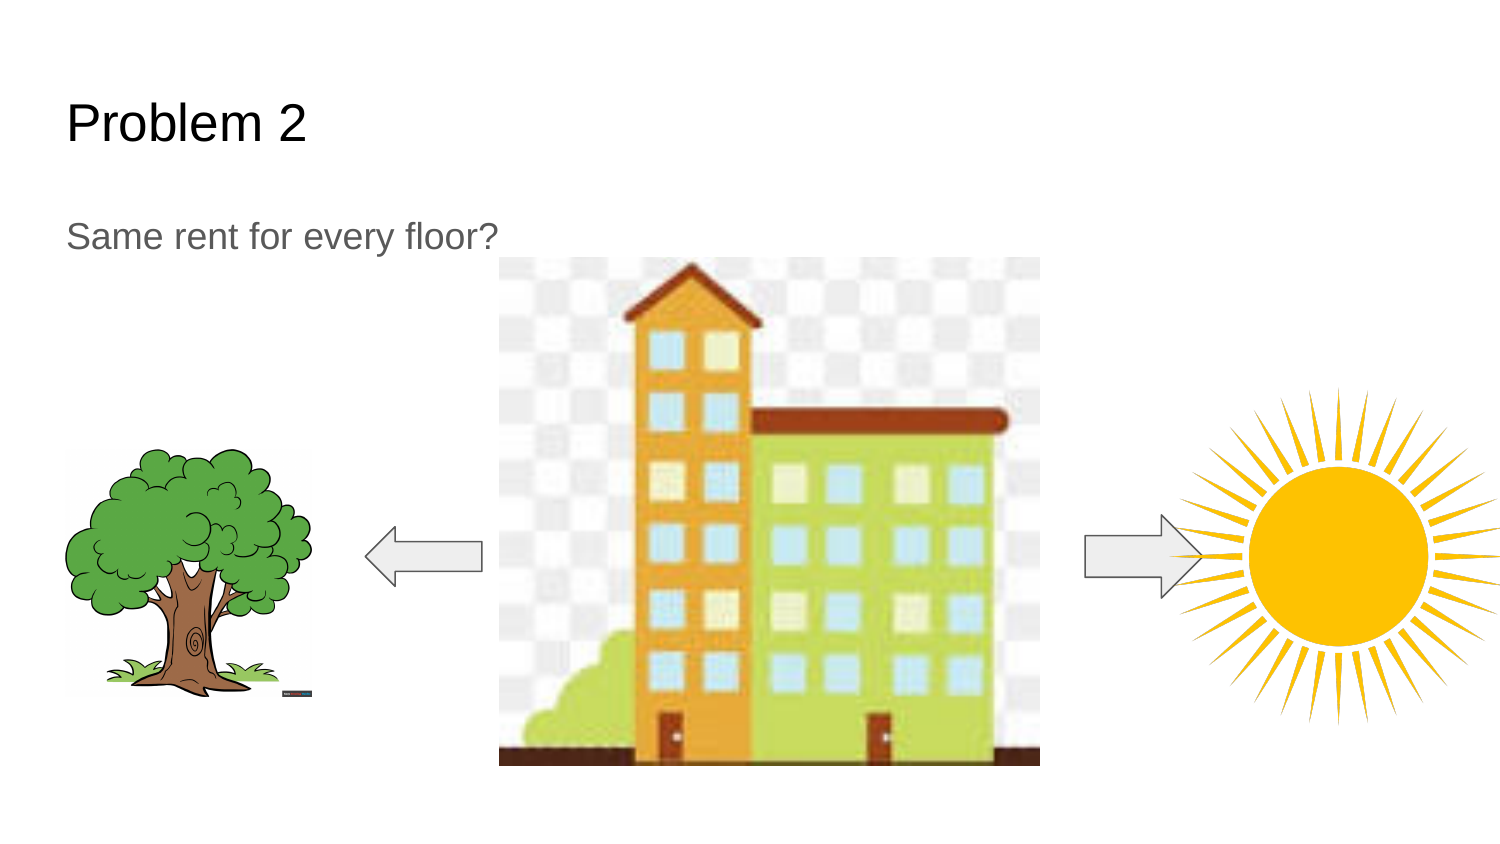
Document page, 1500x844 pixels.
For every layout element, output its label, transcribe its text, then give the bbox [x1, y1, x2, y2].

picture [1169, 387, 1500, 726]
picture [65, 448, 312, 698]
text_box [365, 526, 482, 587]
list Same rent for every floor? [51, 190, 1449, 751]
picture [499, 256, 1040, 766]
title Problem 2 [51, 72, 1449, 167]
text_box [1085, 514, 1163, 599]
